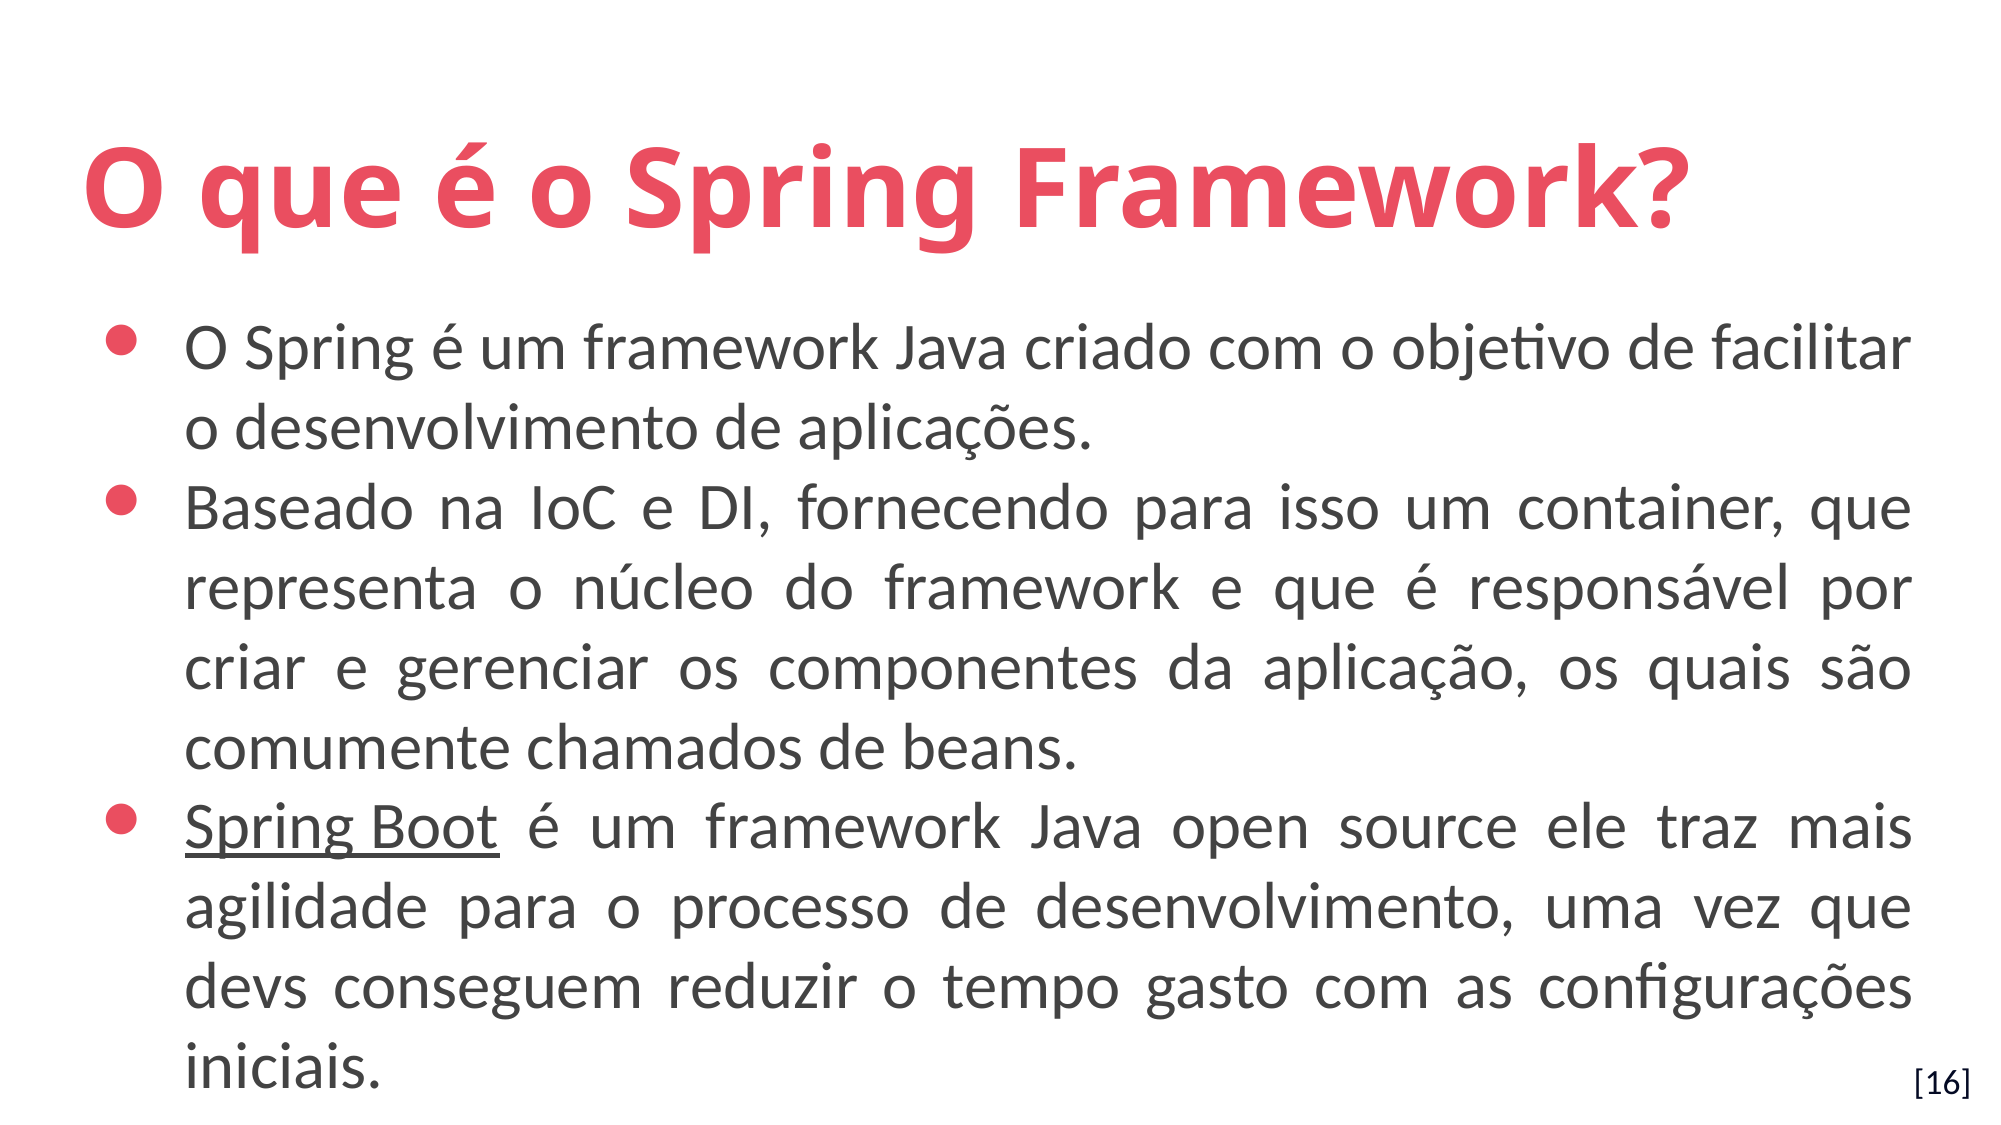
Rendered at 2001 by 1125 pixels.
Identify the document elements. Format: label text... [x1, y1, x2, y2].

text_box O que é o Spring Framework? [60, 81, 1814, 267]
text_box O Spring é um framework Java criado com o objetivo de facilitar o desenvolvimento de aplicações. Baseado na IoC e DI, fornecendo para isso um container, que representa o núcleo do framework e que é responsável por criar e gerenciar os componentes da aplicação, os quais são comumente chamados de beans. Spring Boot é um framework Java open source ele traz mais agilidade para o processo de desenvolvimento, uma vez que devs conseguem reduzir o tempo gasto com as configurações iniciais. [64, 474, 1935, 931]
slide_number [16] [1871, 1038, 1992, 1125]
